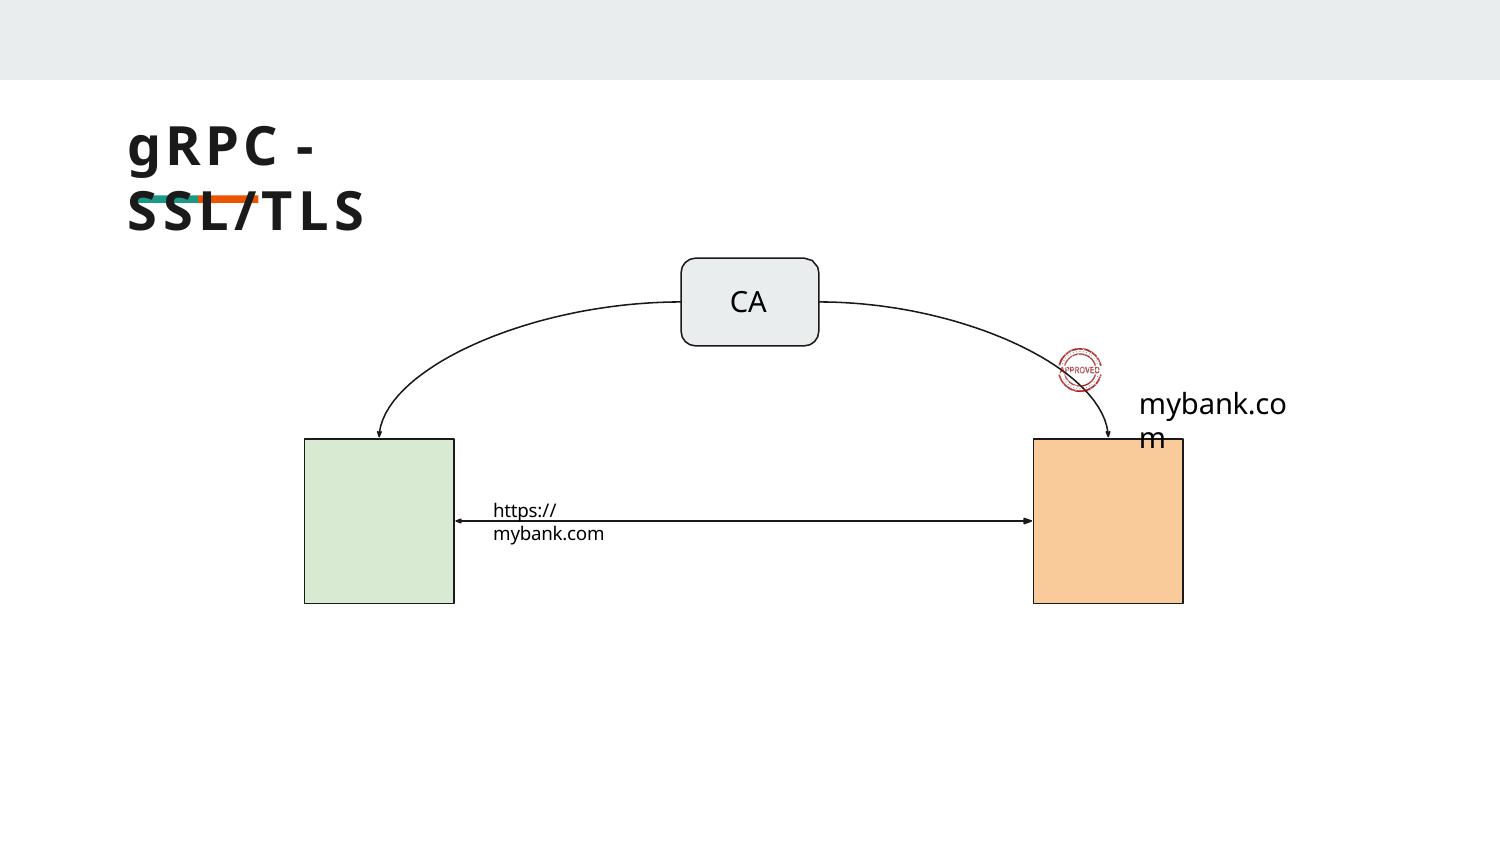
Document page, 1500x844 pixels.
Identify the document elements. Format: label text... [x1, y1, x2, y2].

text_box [303, 256, 1185, 605]
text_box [376, 300, 1111, 525]
title gRPC - SSL/TLS [125, 109, 555, 253]
text_box mybank.com [1190, 382, 1303, 455]
